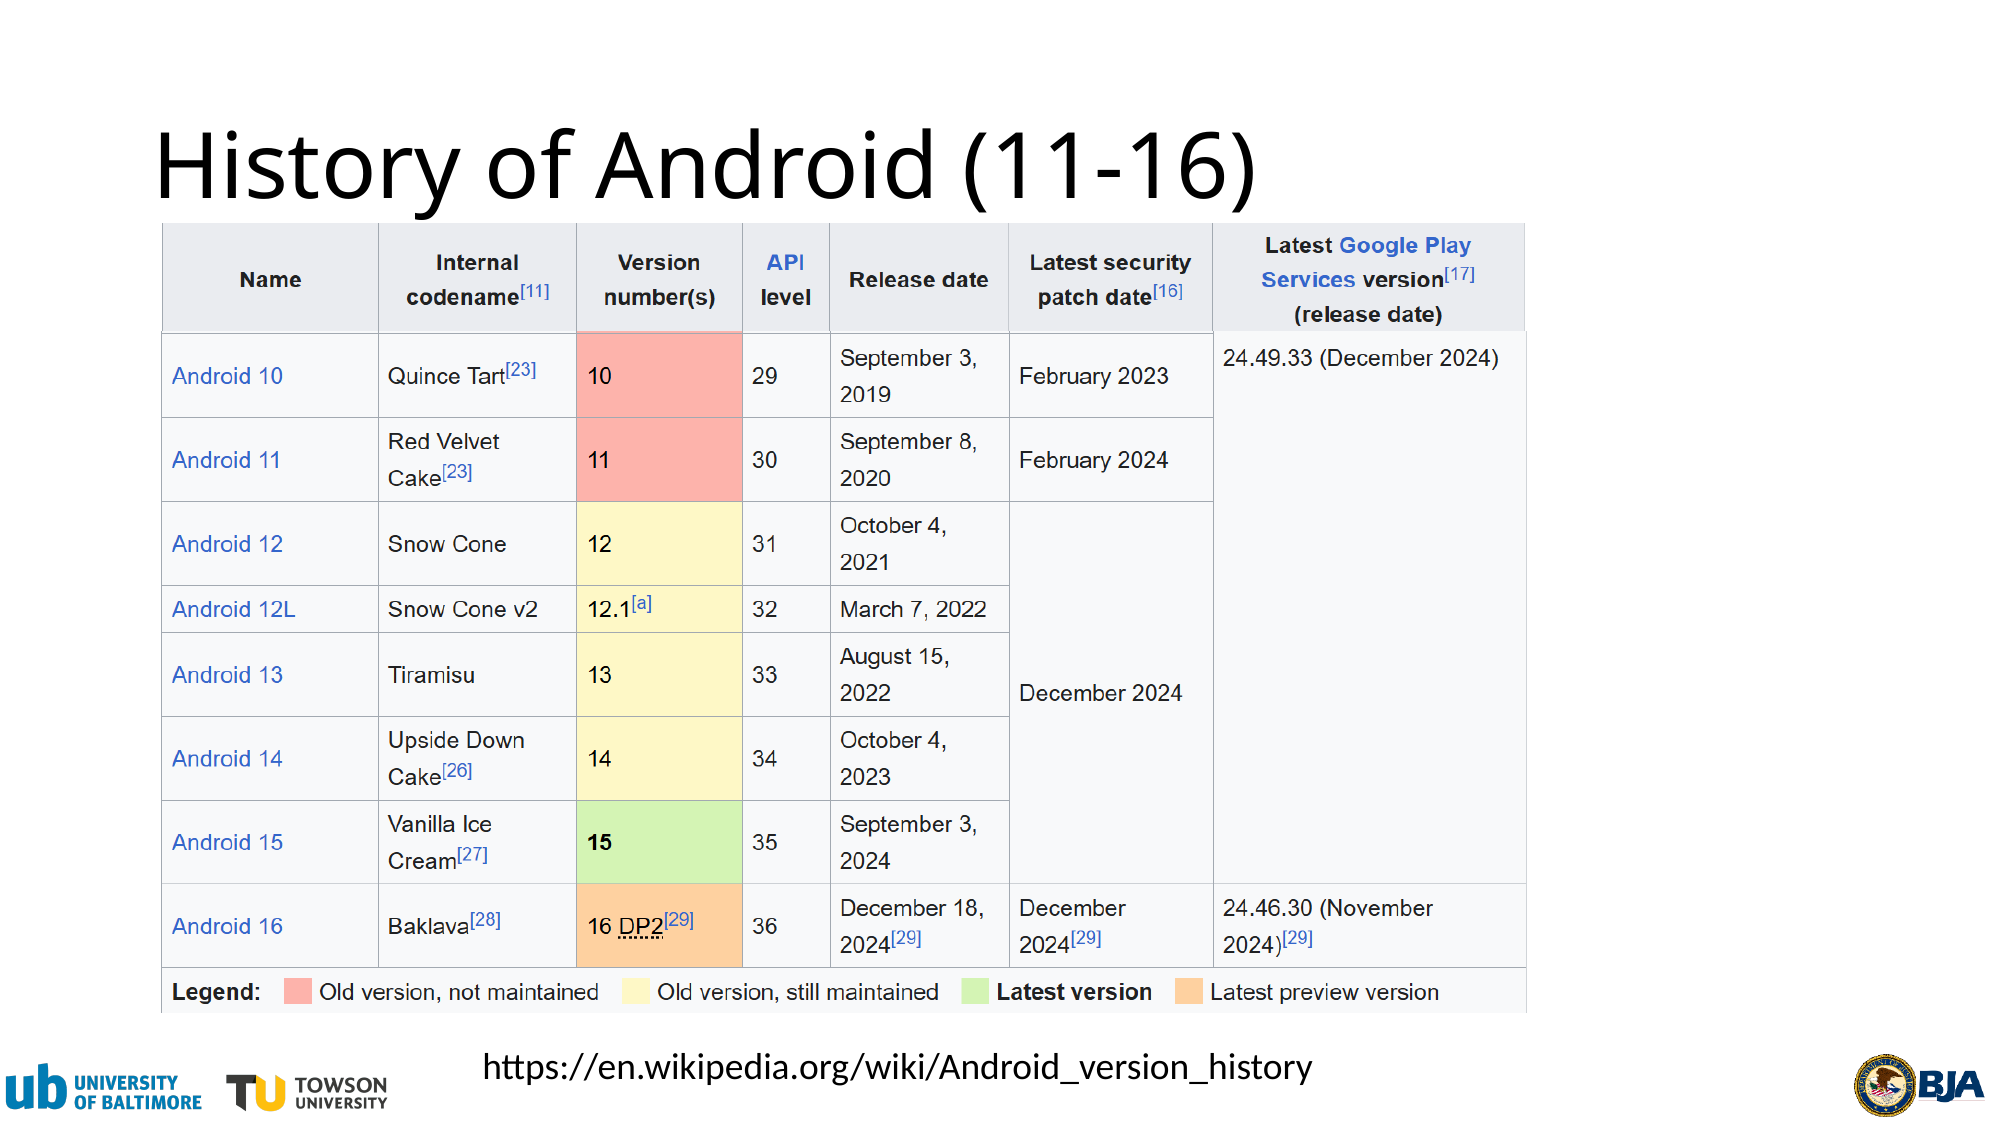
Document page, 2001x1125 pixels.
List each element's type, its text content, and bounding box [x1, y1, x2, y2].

title History of Android (11-16) [137, 59, 1863, 278]
picture [1854, 1054, 1986, 1117]
picture [0, 1031, 407, 1125]
picture [159, 223, 1527, 1013]
text_box https://en.wikipedia.org/wiki/Android_version_history [467, 1034, 1480, 1095]
